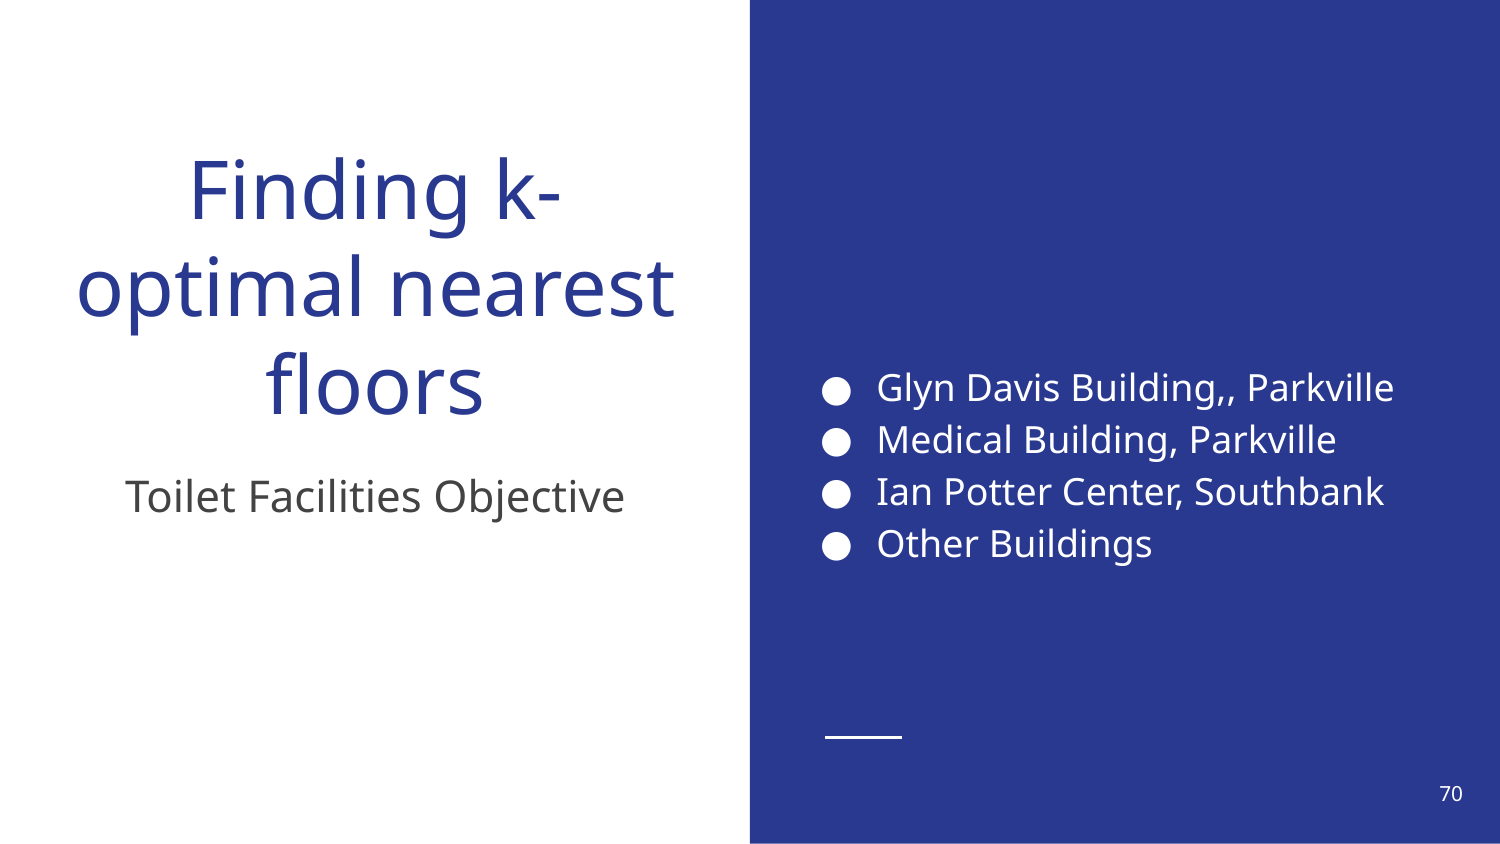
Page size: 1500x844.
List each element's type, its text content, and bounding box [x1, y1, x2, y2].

slide_number ‹#› [1387, 762, 1478, 828]
title Finding k-optimal nearest floors [43, 188, 708, 446]
list Glyn Davis Building,, Parkville Medical Building, Parkville Ian Potter Center, Southbank Other Buildings [786, 118, 1500, 725]
subtitle Toilet Facilities Objective [43, 454, 708, 663]
